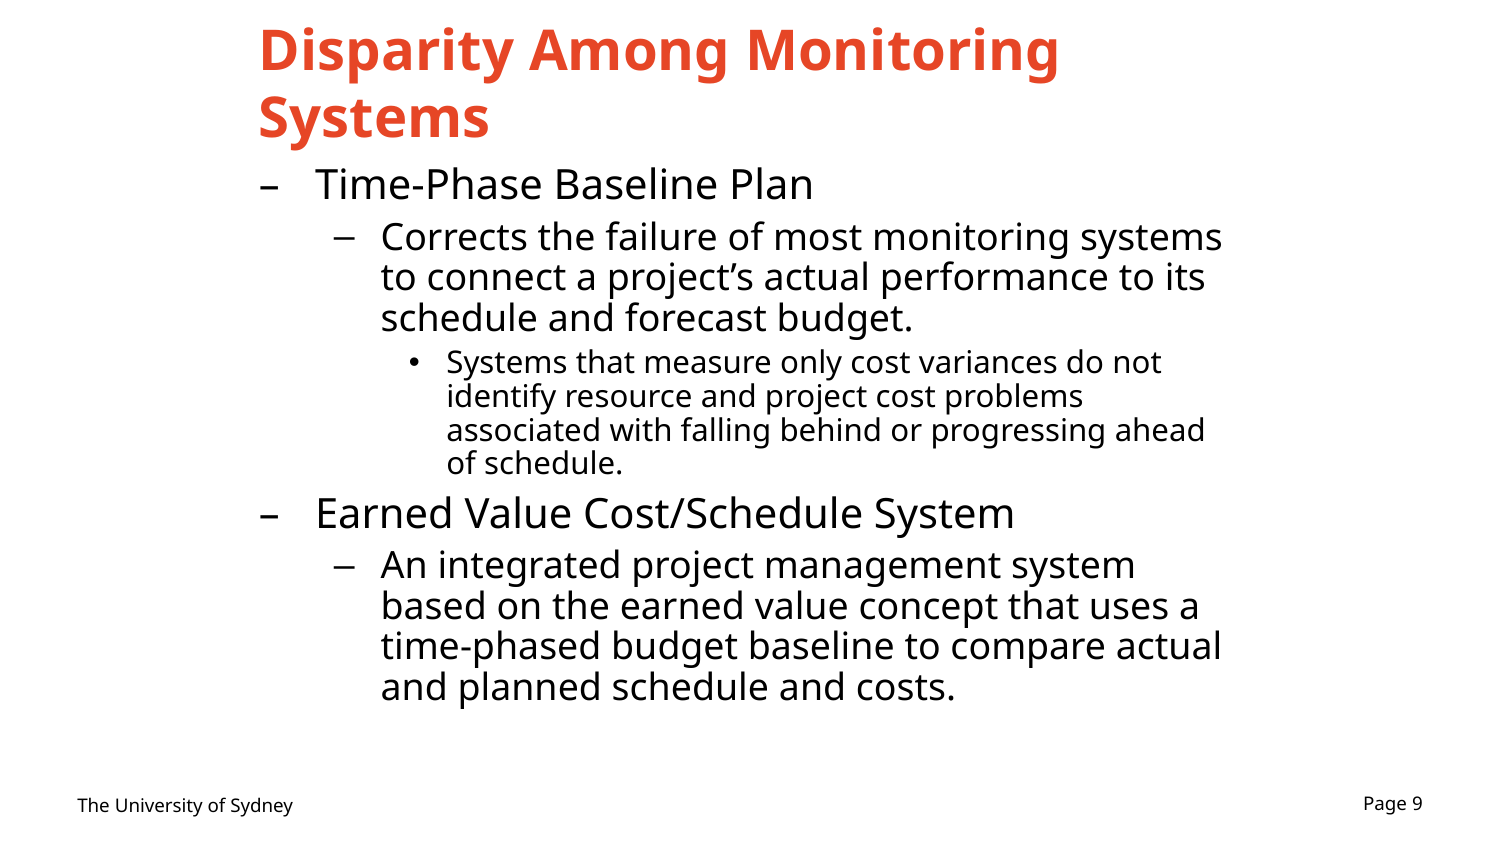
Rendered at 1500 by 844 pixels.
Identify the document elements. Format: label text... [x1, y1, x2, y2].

list Time-Phase Baseline Plan Corrects the failure of most monitoring systems to connect a project’s actual performance to its schedule and forecast budget. Systems that measure only cost variances do not identify resource and project cost problems associated with falling behind or progressing ahead of schedule. Earned Value Cost/Schedule System An integrated project management system based on the earned value concept that uses a time-phased budget baseline to compare actual and planned schedule and costs. [243, 156, 1257, 754]
title Disparity Among Monitoring Systems [243, 33, 1257, 130]
